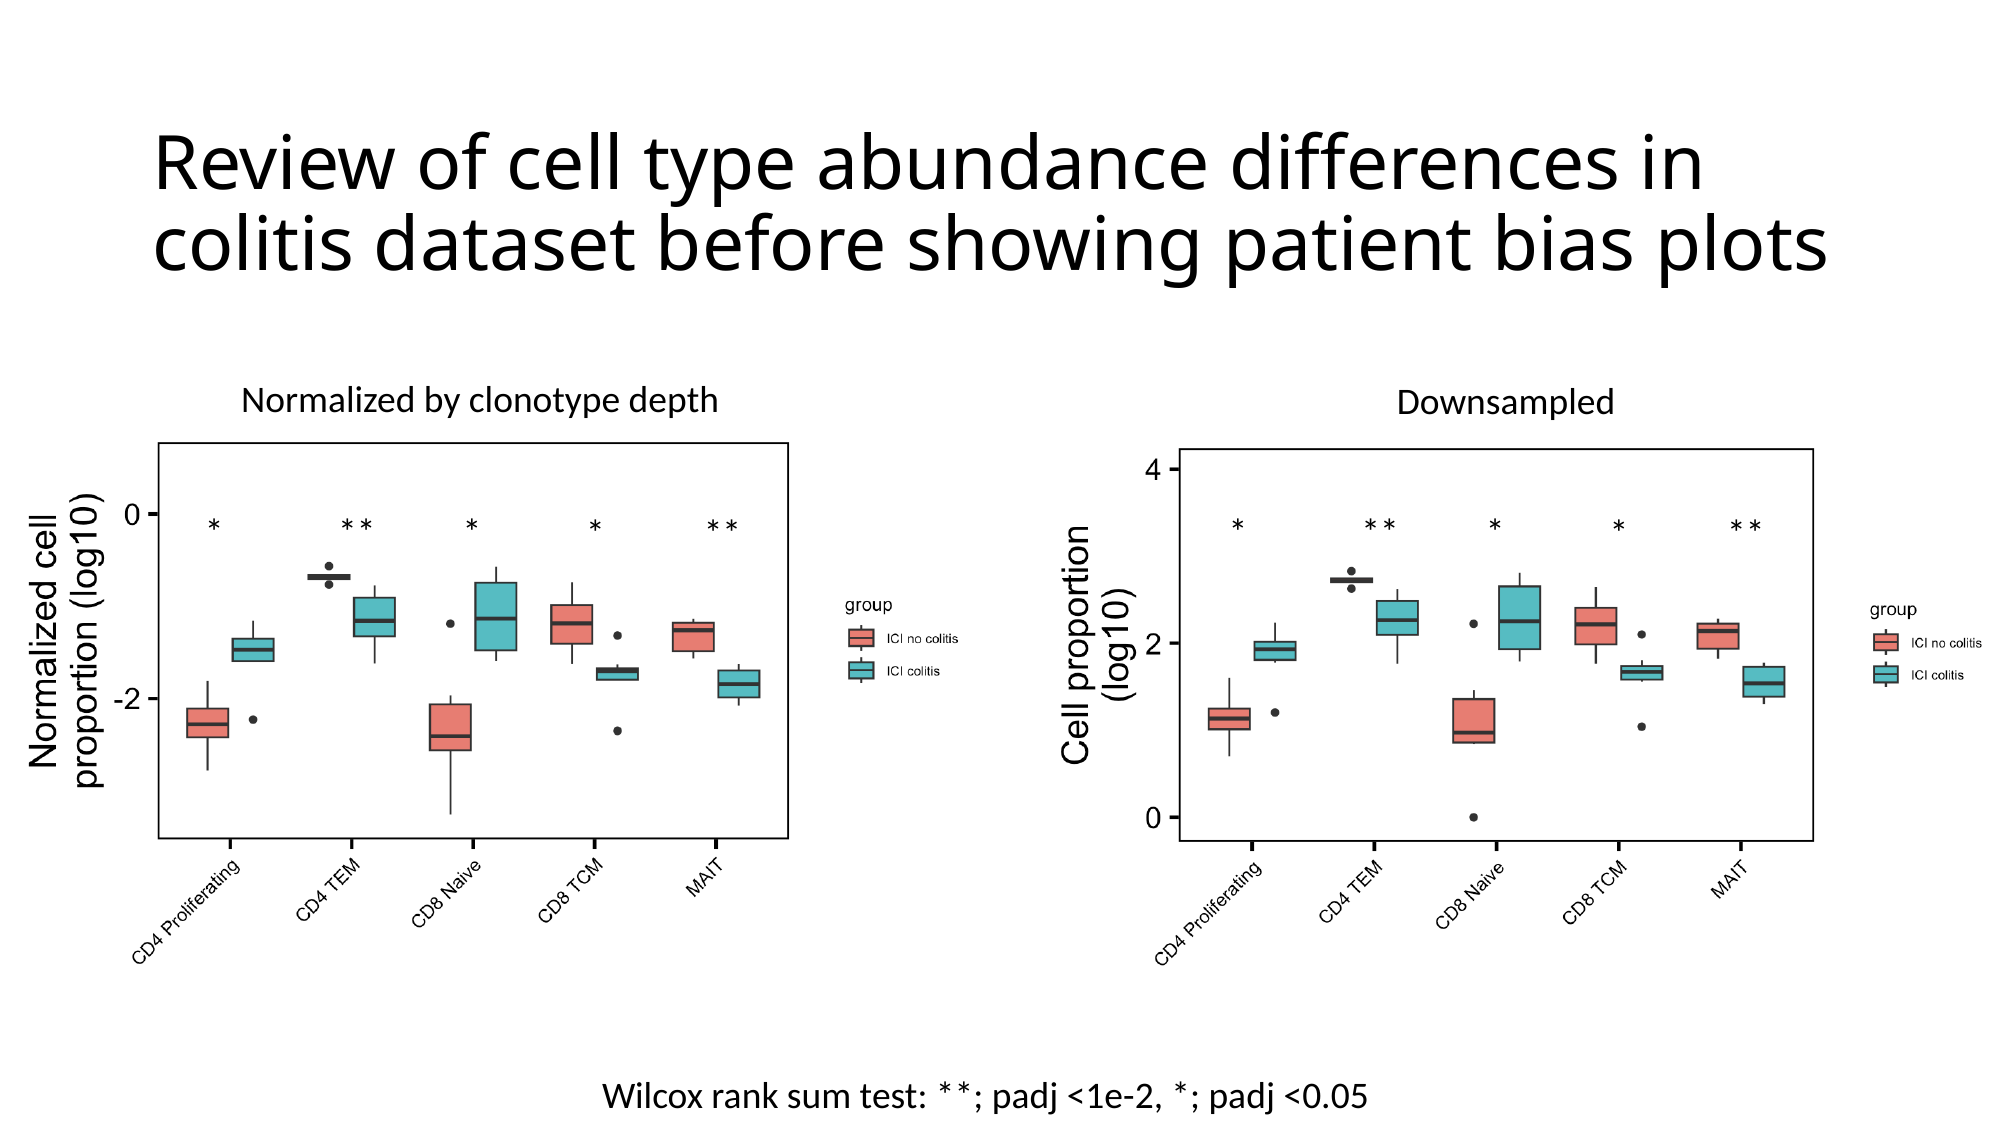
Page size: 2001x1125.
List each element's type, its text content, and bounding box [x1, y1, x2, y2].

picture [11, 428, 1020, 1028]
text_box Wilcox rank sum test: **; padj <1e-2, *; padj <0.05 [587, 1063, 1799, 1124]
title Review of cell type abundance differences in colitis dataset before showing patient bias plots [137, 97, 1863, 315]
text_box Downsampled [1382, 369, 1631, 428]
text_box Normalized by clonotype depth [226, 367, 735, 428]
picture [1045, 428, 2000, 1028]
